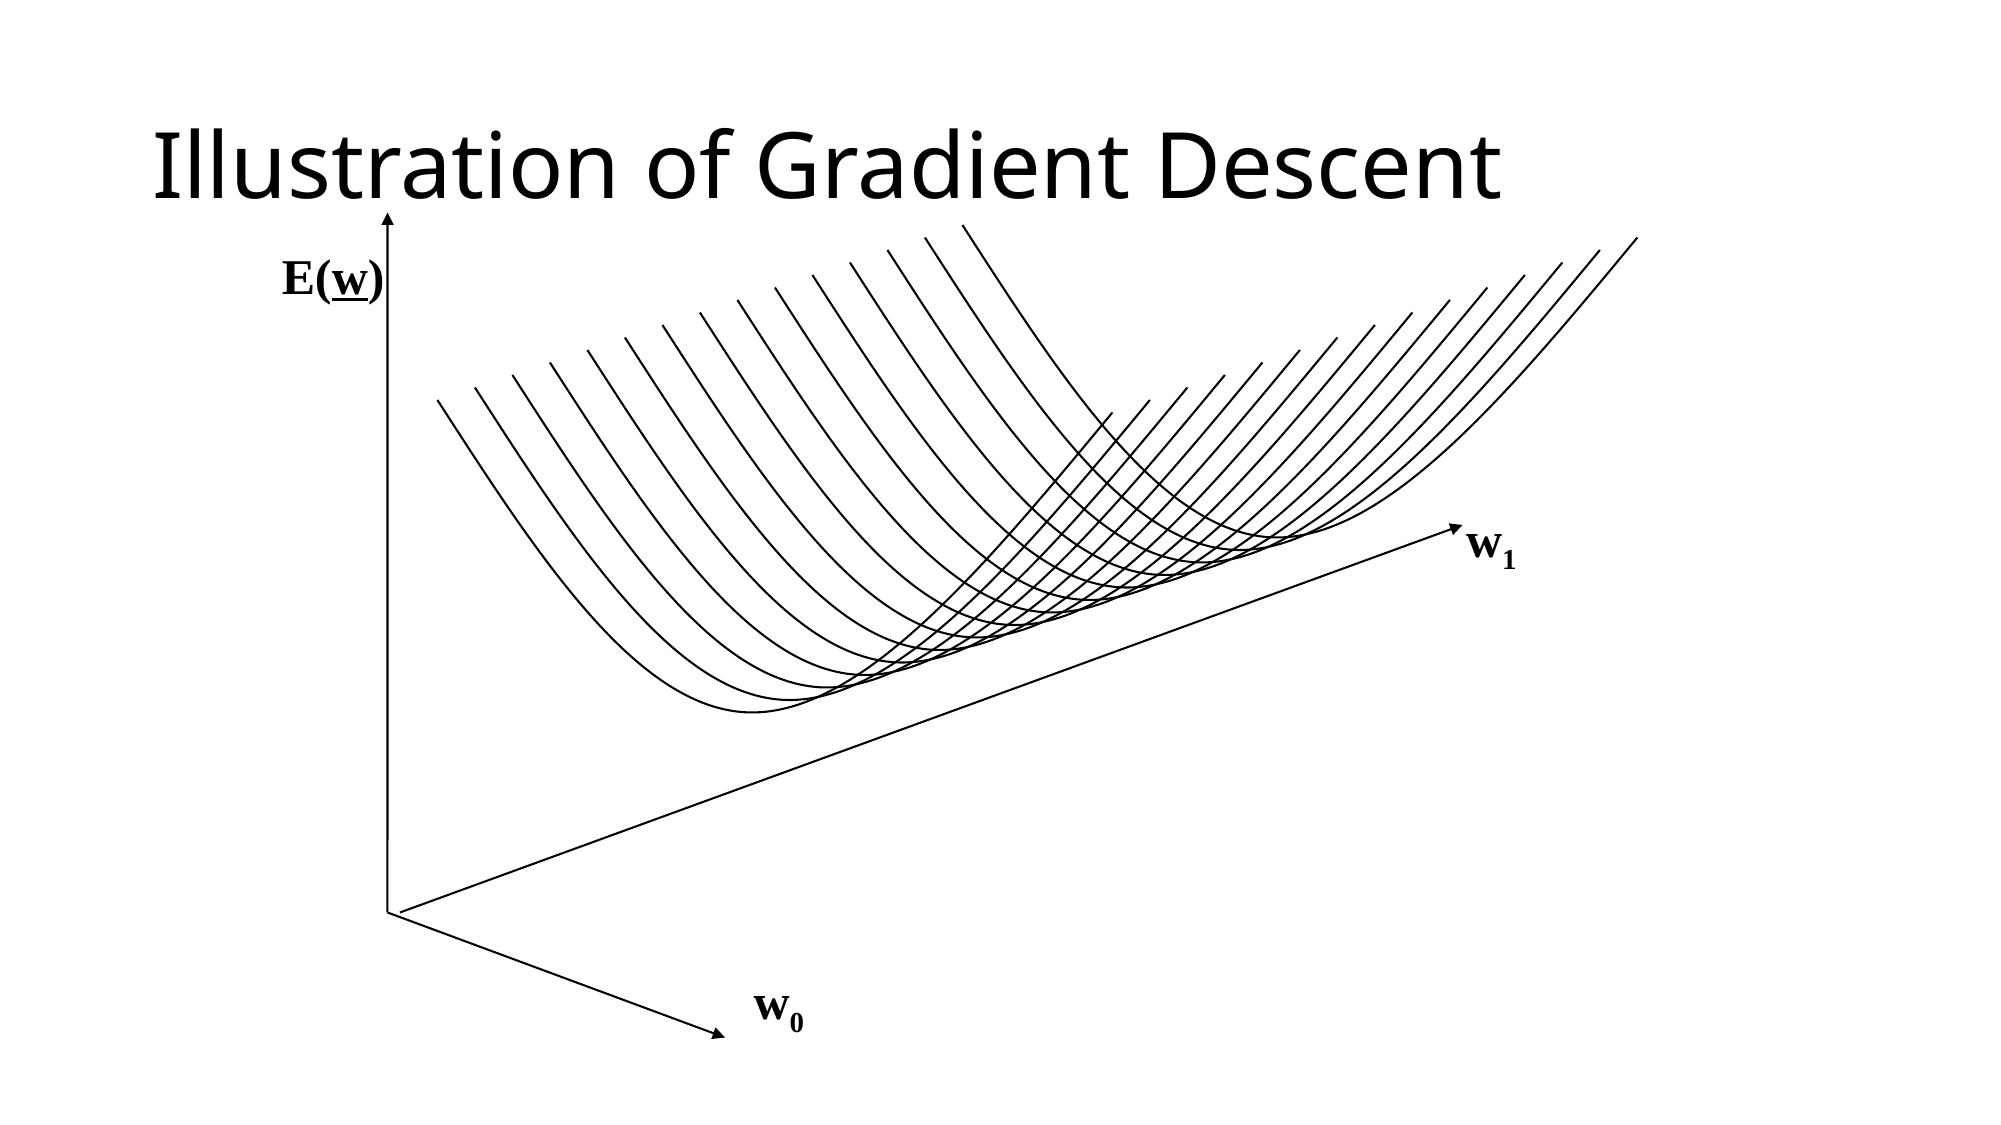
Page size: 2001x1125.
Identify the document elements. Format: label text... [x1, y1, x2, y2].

text_box w1 [1451, 499, 1532, 583]
text_box [812, 275, 947, 409]
text_box [849, 262, 994, 410]
text_box [387, 912, 725, 1040]
text_box [1032, 483, 1227, 575]
text_box [437, 399, 1113, 713]
text_box [737, 299, 853, 407]
text_box [924, 237, 1090, 412]
text_box [474, 387, 528, 401]
text_box [887, 249, 1042, 411]
text_box [943, 584, 1077, 625]
text_box [900, 626, 1002, 650]
text_box w0 [738, 962, 820, 1046]
text_box [840, 673, 891, 687]
text_box [962, 224, 1638, 538]
text_box [381, 212, 394, 237]
text_box [549, 362, 621, 403]
text_box [1078, 426, 1302, 550]
title Illustration of Gradient Descent [137, 59, 1863, 278]
text_box [587, 350, 667, 404]
text_box [965, 560, 1116, 613]
text_box E(w) [267, 237, 400, 313]
text_box [1010, 510, 1191, 588]
text_box [774, 287, 900, 408]
text_box [699, 312, 806, 406]
text_box [1055, 455, 1266, 563]
text_box [879, 645, 966, 663]
text_box [987, 535, 1152, 600]
text_box [859, 661, 927, 675]
text_box [821, 686, 852, 697]
text_box [624, 337, 713, 405]
text_box [921, 606, 1041, 638]
text_box [662, 324, 759, 405]
text_box [512, 375, 574, 402]
